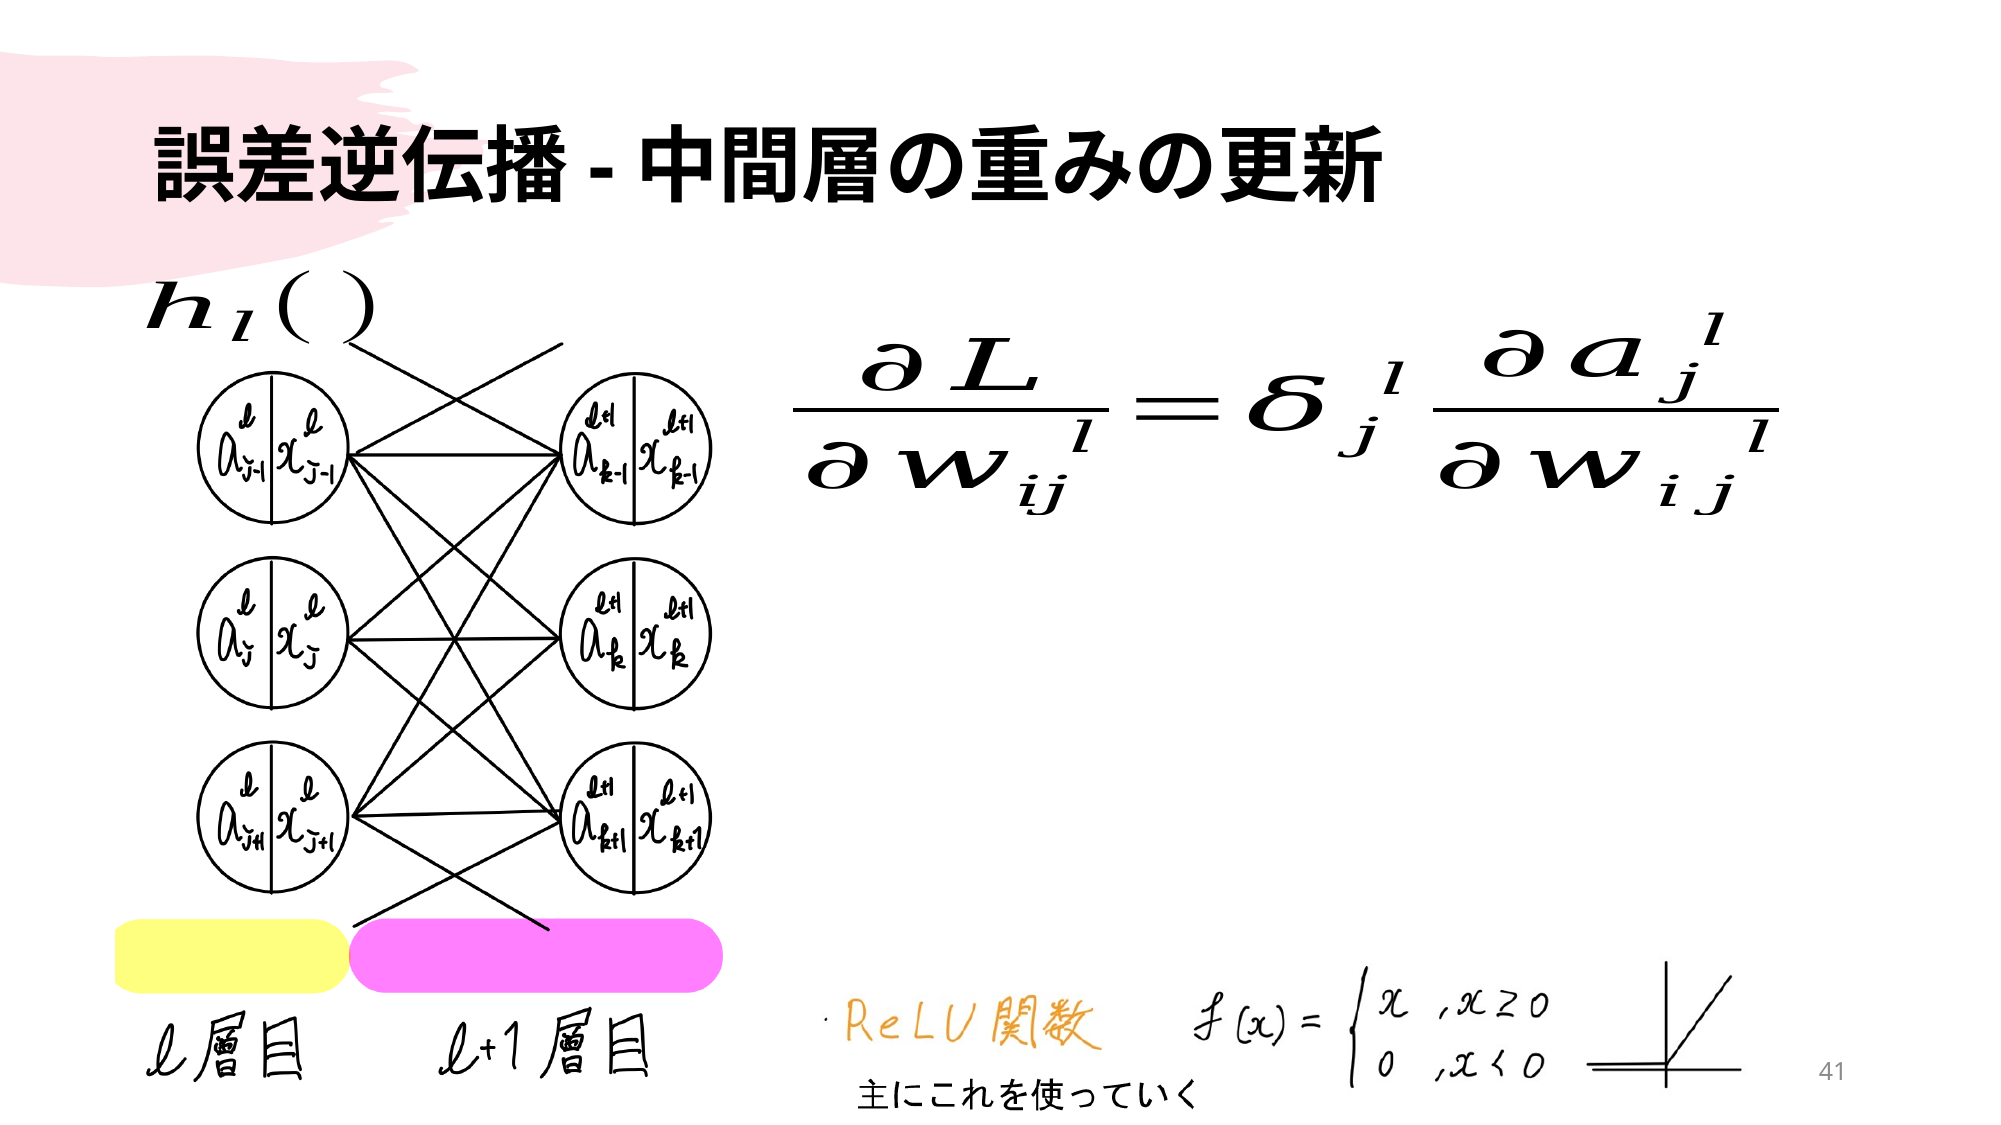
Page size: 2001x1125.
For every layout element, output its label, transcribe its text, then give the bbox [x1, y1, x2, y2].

title 誤差逆伝播-中間層の重みの更新 [137, 59, 1863, 278]
picture [808, 935, 1769, 1116]
slide_number 41 [1769, 1042, 1863, 1103]
picture [115, 308, 757, 1104]
